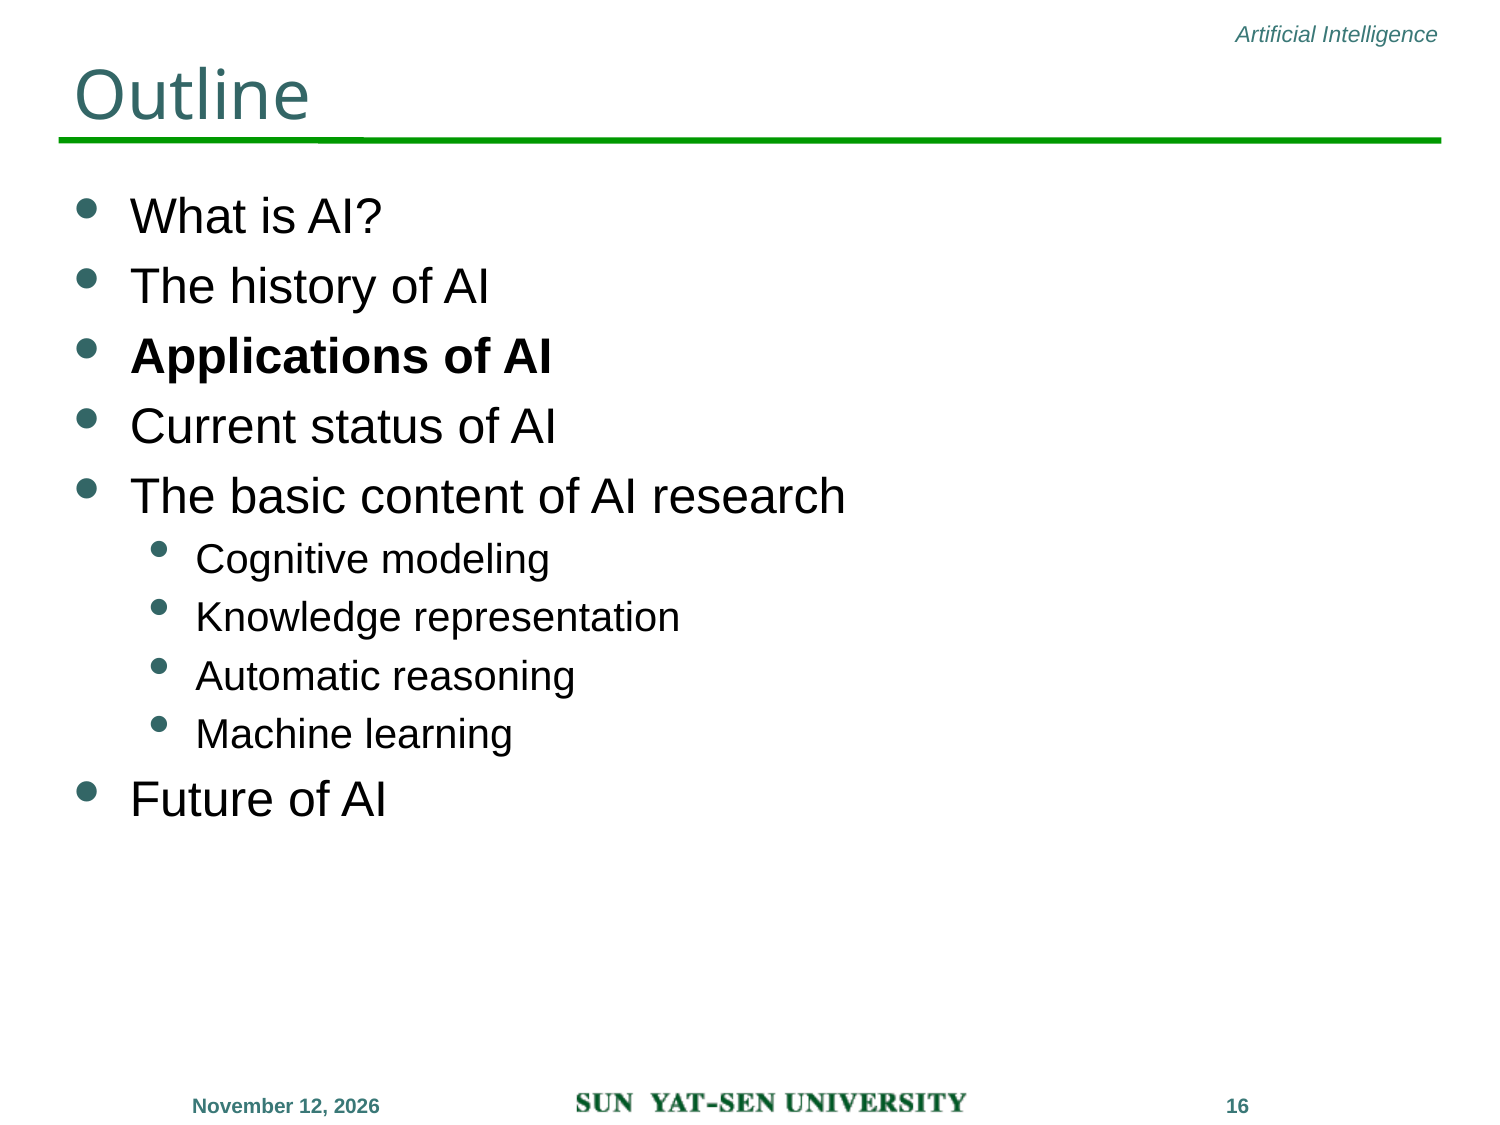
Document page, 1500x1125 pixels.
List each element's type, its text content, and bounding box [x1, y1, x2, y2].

list What is AI? The history of AI Applications of AI Current status of AI The basic content of AI research Cognitive modeling Knowledge representation Automatic reasoning Machine learning Future of AI [58, 175, 1442, 1067]
picture [566, 1079, 973, 1125]
title Outline [58, 35, 1442, 141]
